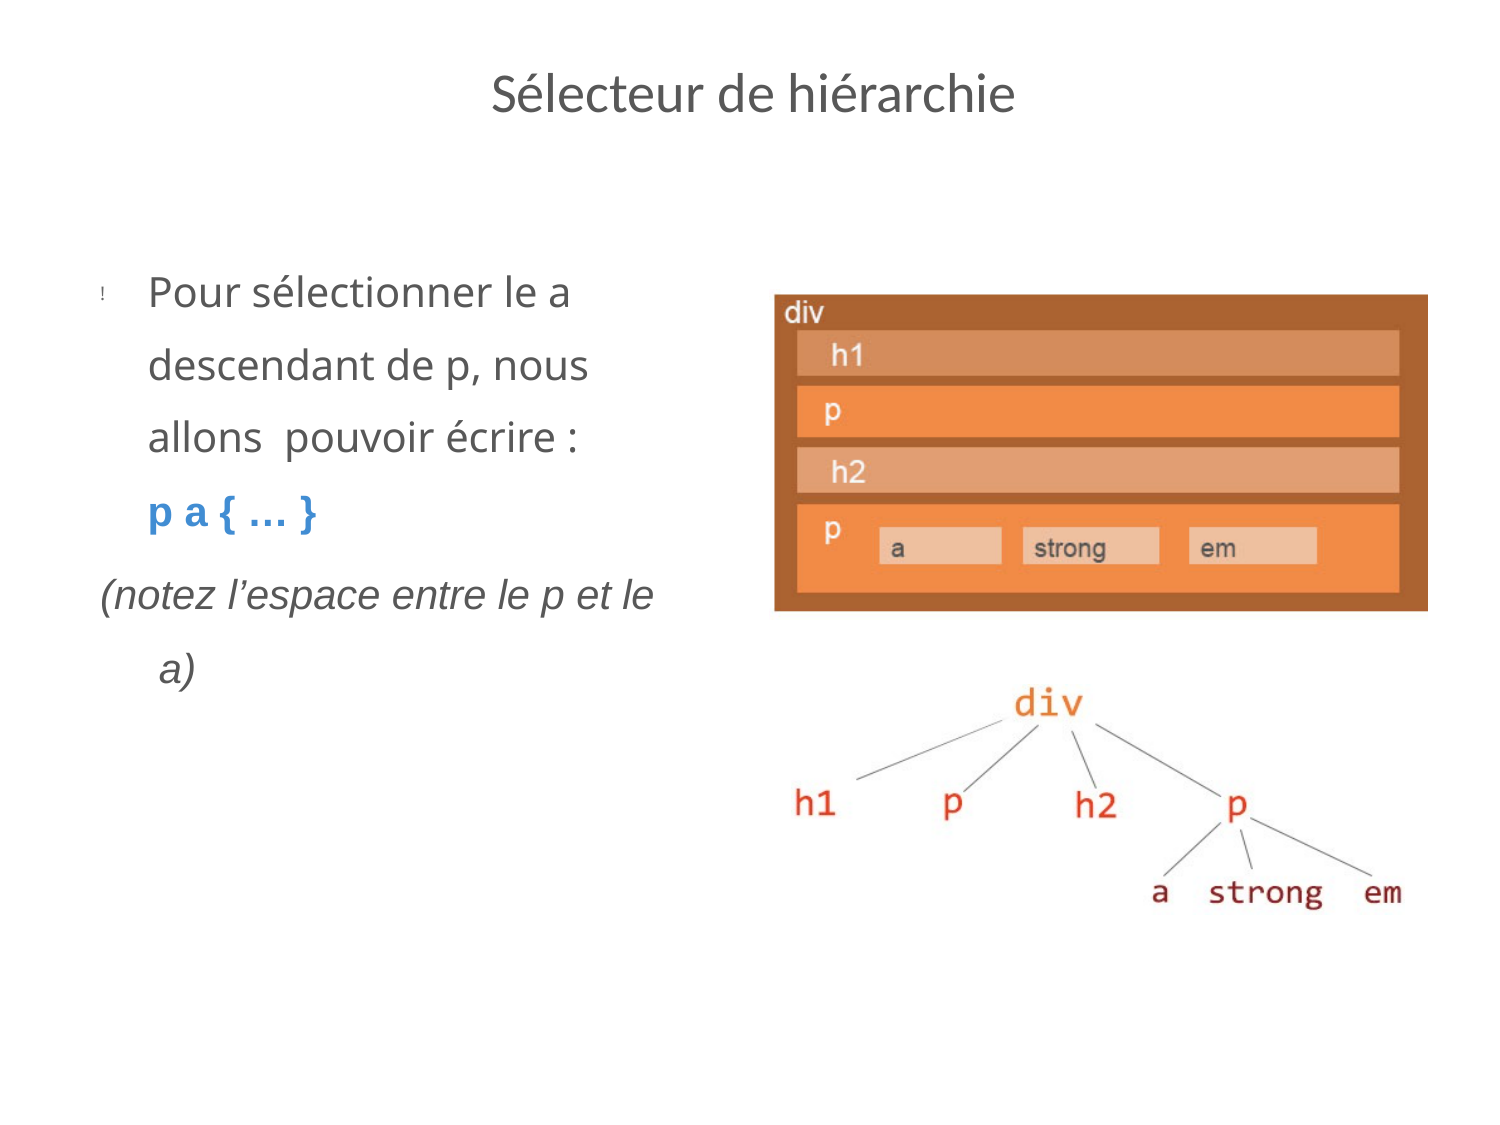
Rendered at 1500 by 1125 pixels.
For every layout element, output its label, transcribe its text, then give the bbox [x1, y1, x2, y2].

title Sélecteur de hiérarchie [438, 0, 1068, 184]
text_box Pour sélectionner le a descendant de p, nous allons pouvoir écrire : p a { … } (notez l’espace entre le p et le a) [98, 240, 691, 692]
picture [790, 684, 1405, 915]
picture [769, 288, 1428, 620]
